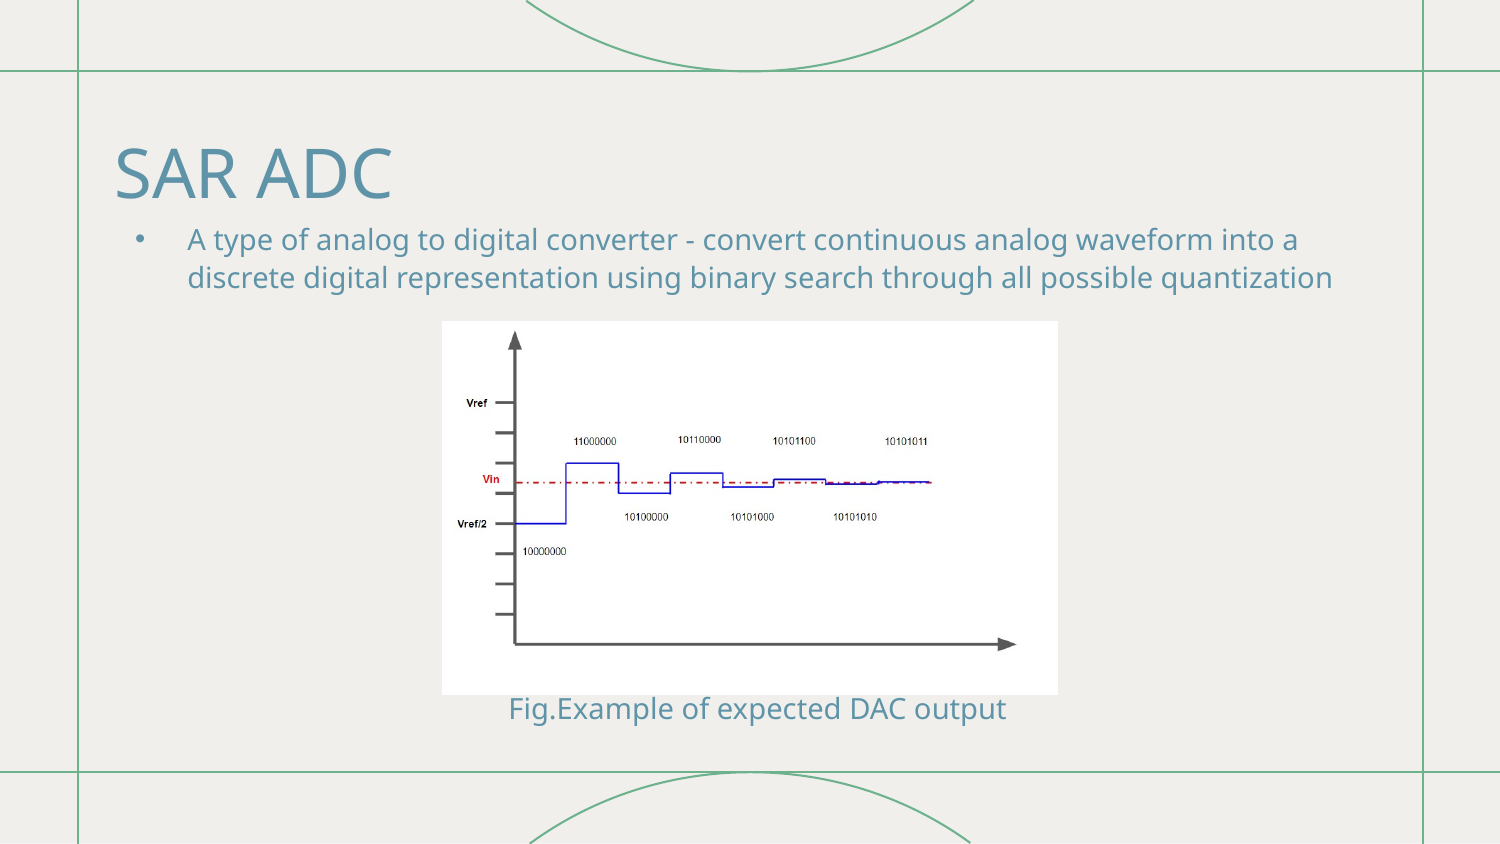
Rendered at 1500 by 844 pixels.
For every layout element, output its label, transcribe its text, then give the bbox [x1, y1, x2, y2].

picture [441, 320, 1058, 695]
title SAR ADC [103, 89, 1397, 253]
list A type of analog to digital converter - convert continuous analog waveform into a discrete digital representation using binary search through all possible quantization [101, 211, 1395, 322]
text_box Fig.Example of expected DAC output [103, 681, 1397, 791]
